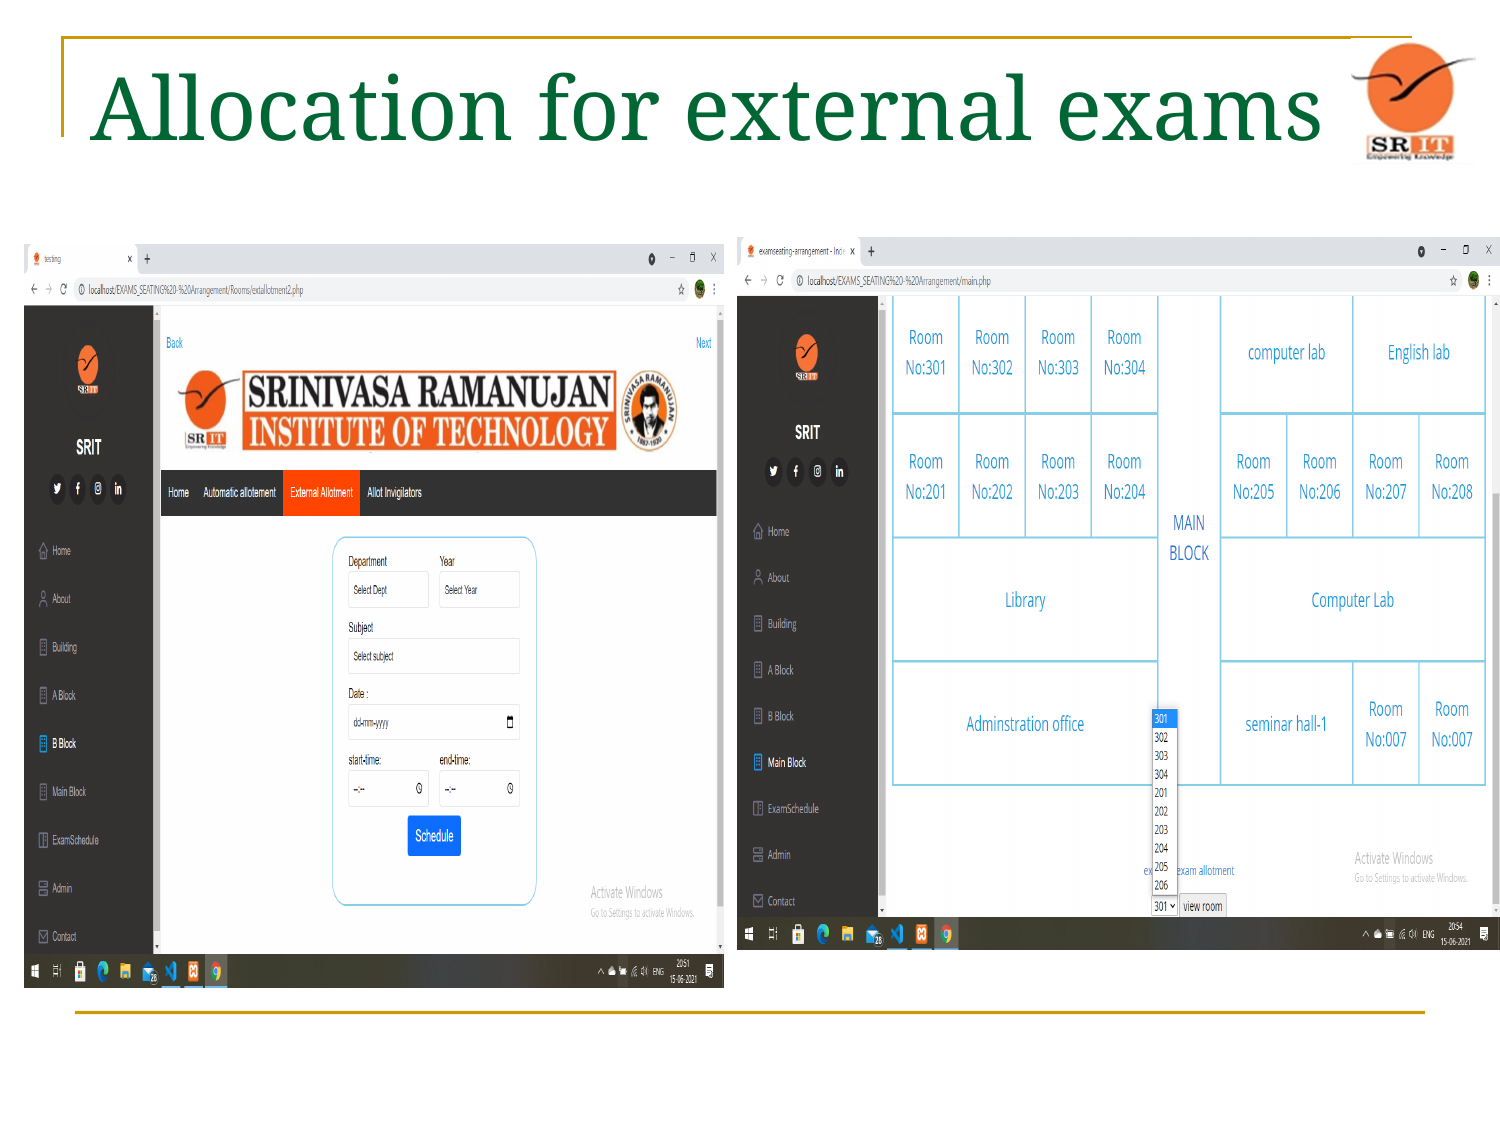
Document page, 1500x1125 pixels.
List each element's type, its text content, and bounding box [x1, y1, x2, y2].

picture [737, 237, 1500, 951]
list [24, 243, 724, 988]
title Allocation for external exams [74, 45, 1426, 233]
picture [1350, 37, 1477, 165]
